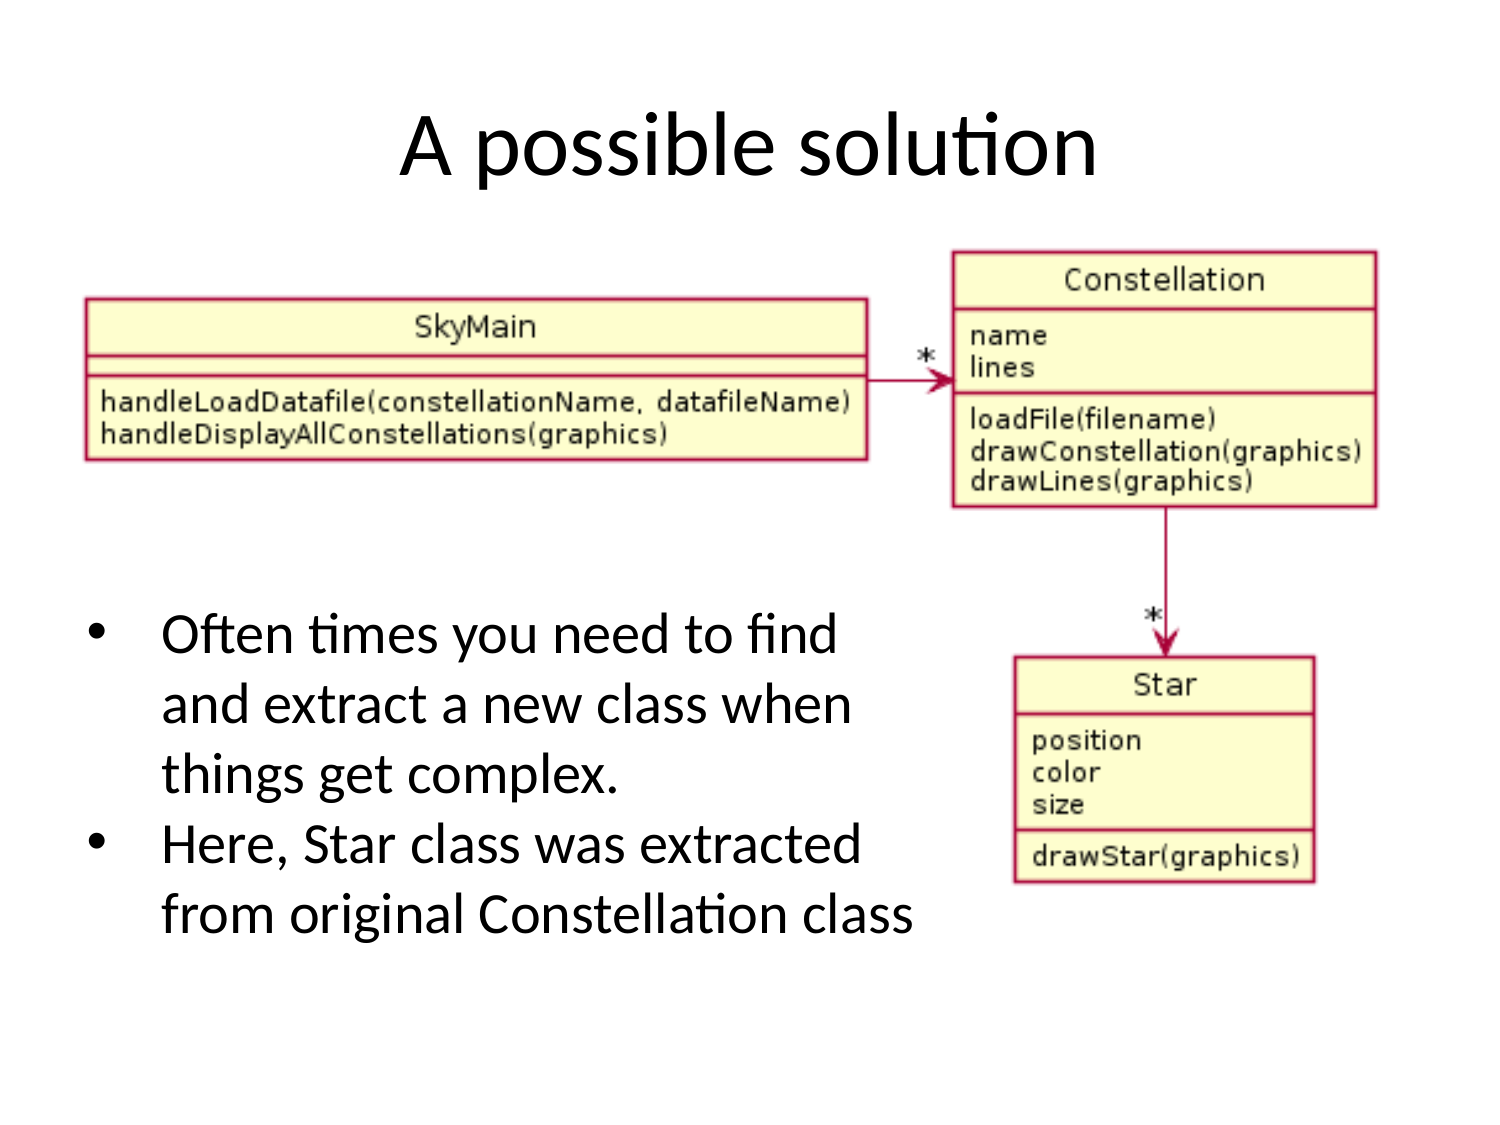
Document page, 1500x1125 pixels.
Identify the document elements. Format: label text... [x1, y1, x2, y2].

picture [71, 232, 1401, 906]
title A possible solution [75, 45, 1425, 233]
text_box Often times you need to find and extract a new class when things get complex. Here, Star class was extracted from original Constellation class [71, 914, 938, 953]
